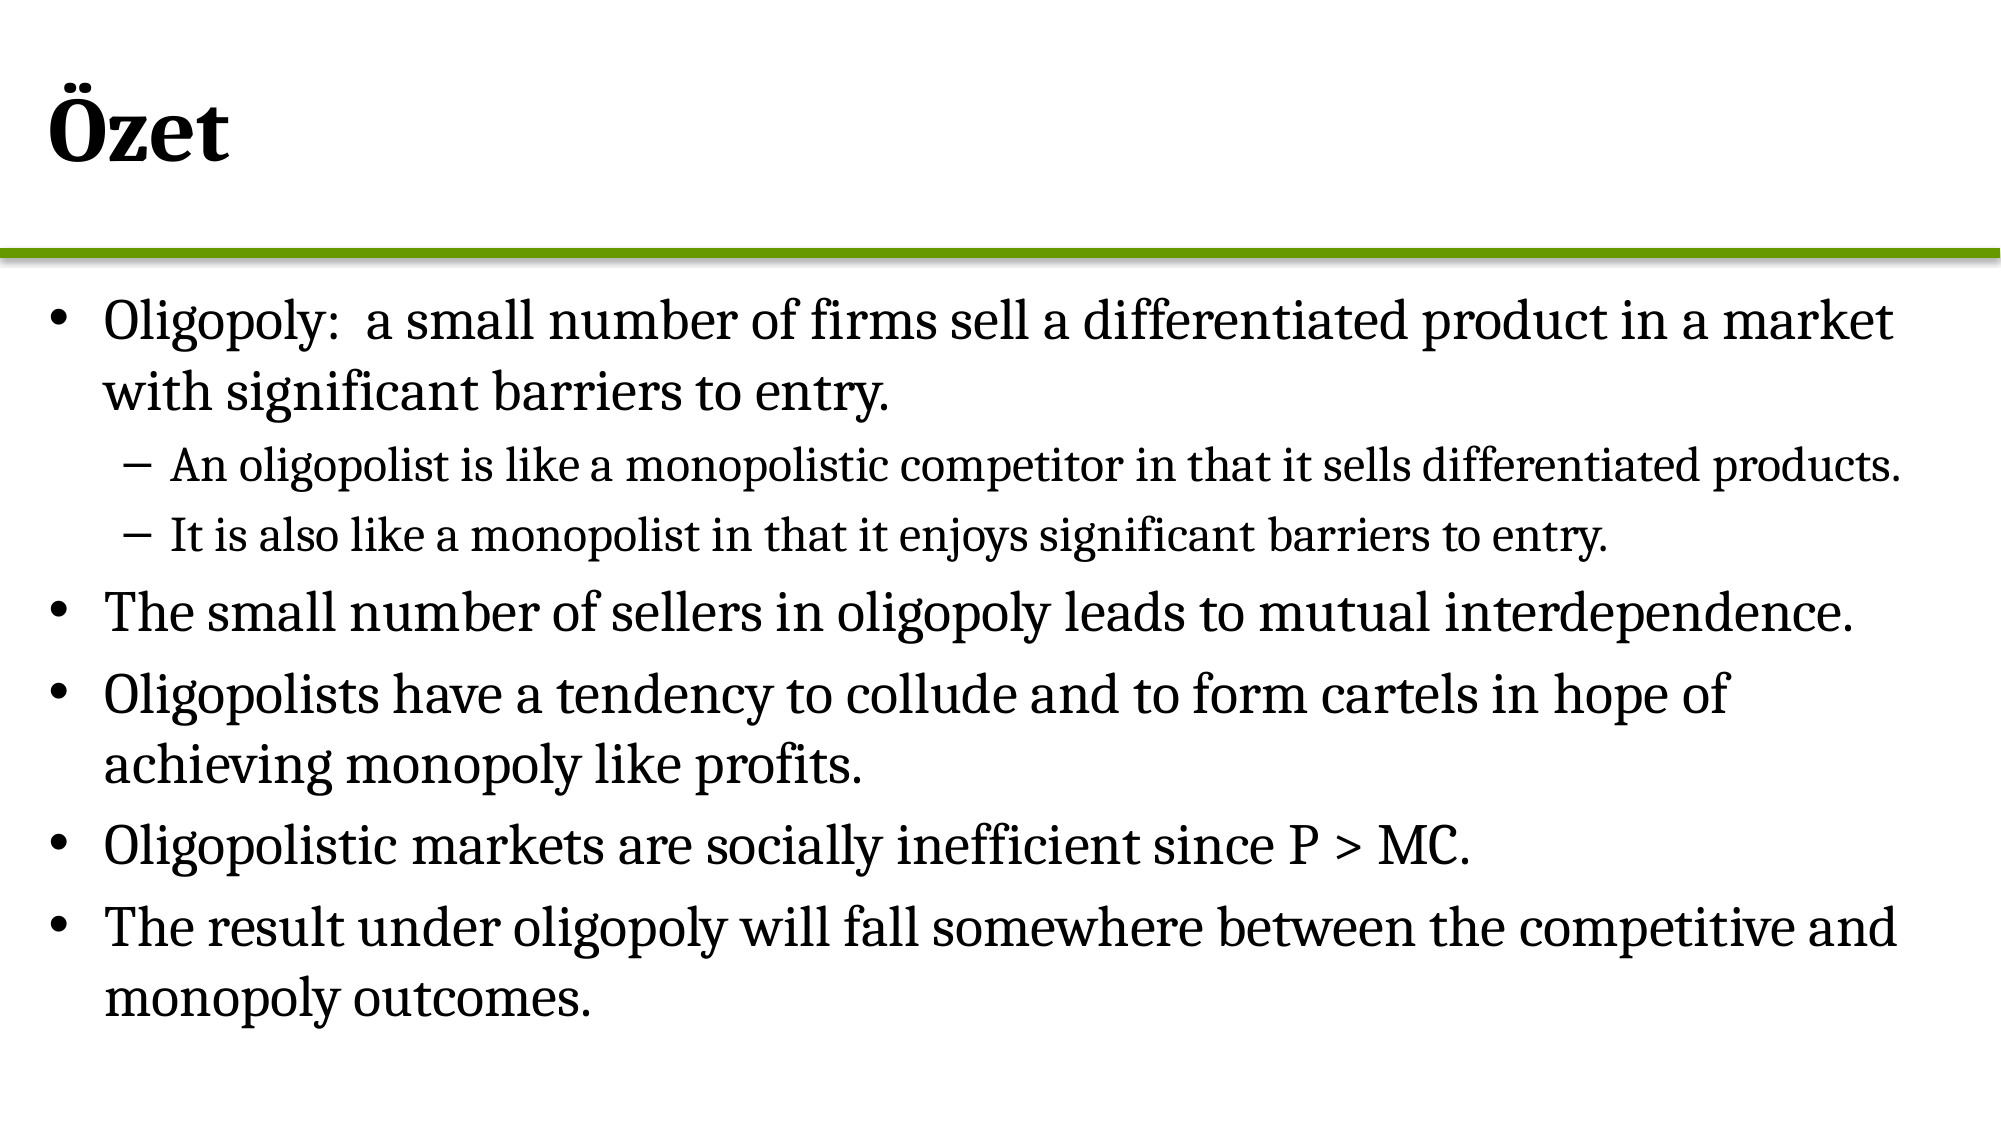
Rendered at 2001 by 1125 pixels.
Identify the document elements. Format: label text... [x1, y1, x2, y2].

list Oligopoly: a small number of firms sell a differentiated product in a market with significant barriers to entry. An oligopolist is like a monopolistic competitor in that it sells differentiated products. It is also like a monopolist in that it enjoys significant barriers to entry. The small number of sellers in oligopoly leads to mutual interdependence. Oligopolists have a tendency to collude and to form cartels in hope of achieving monopoly like profits. Oligopolistic markets are socially inefficient since P > MC. The result under oligopoly will fall somewhere between the competitive and monopoly outcomes. [33, 274, 1967, 1078]
title Özet [33, 0, 1834, 251]
